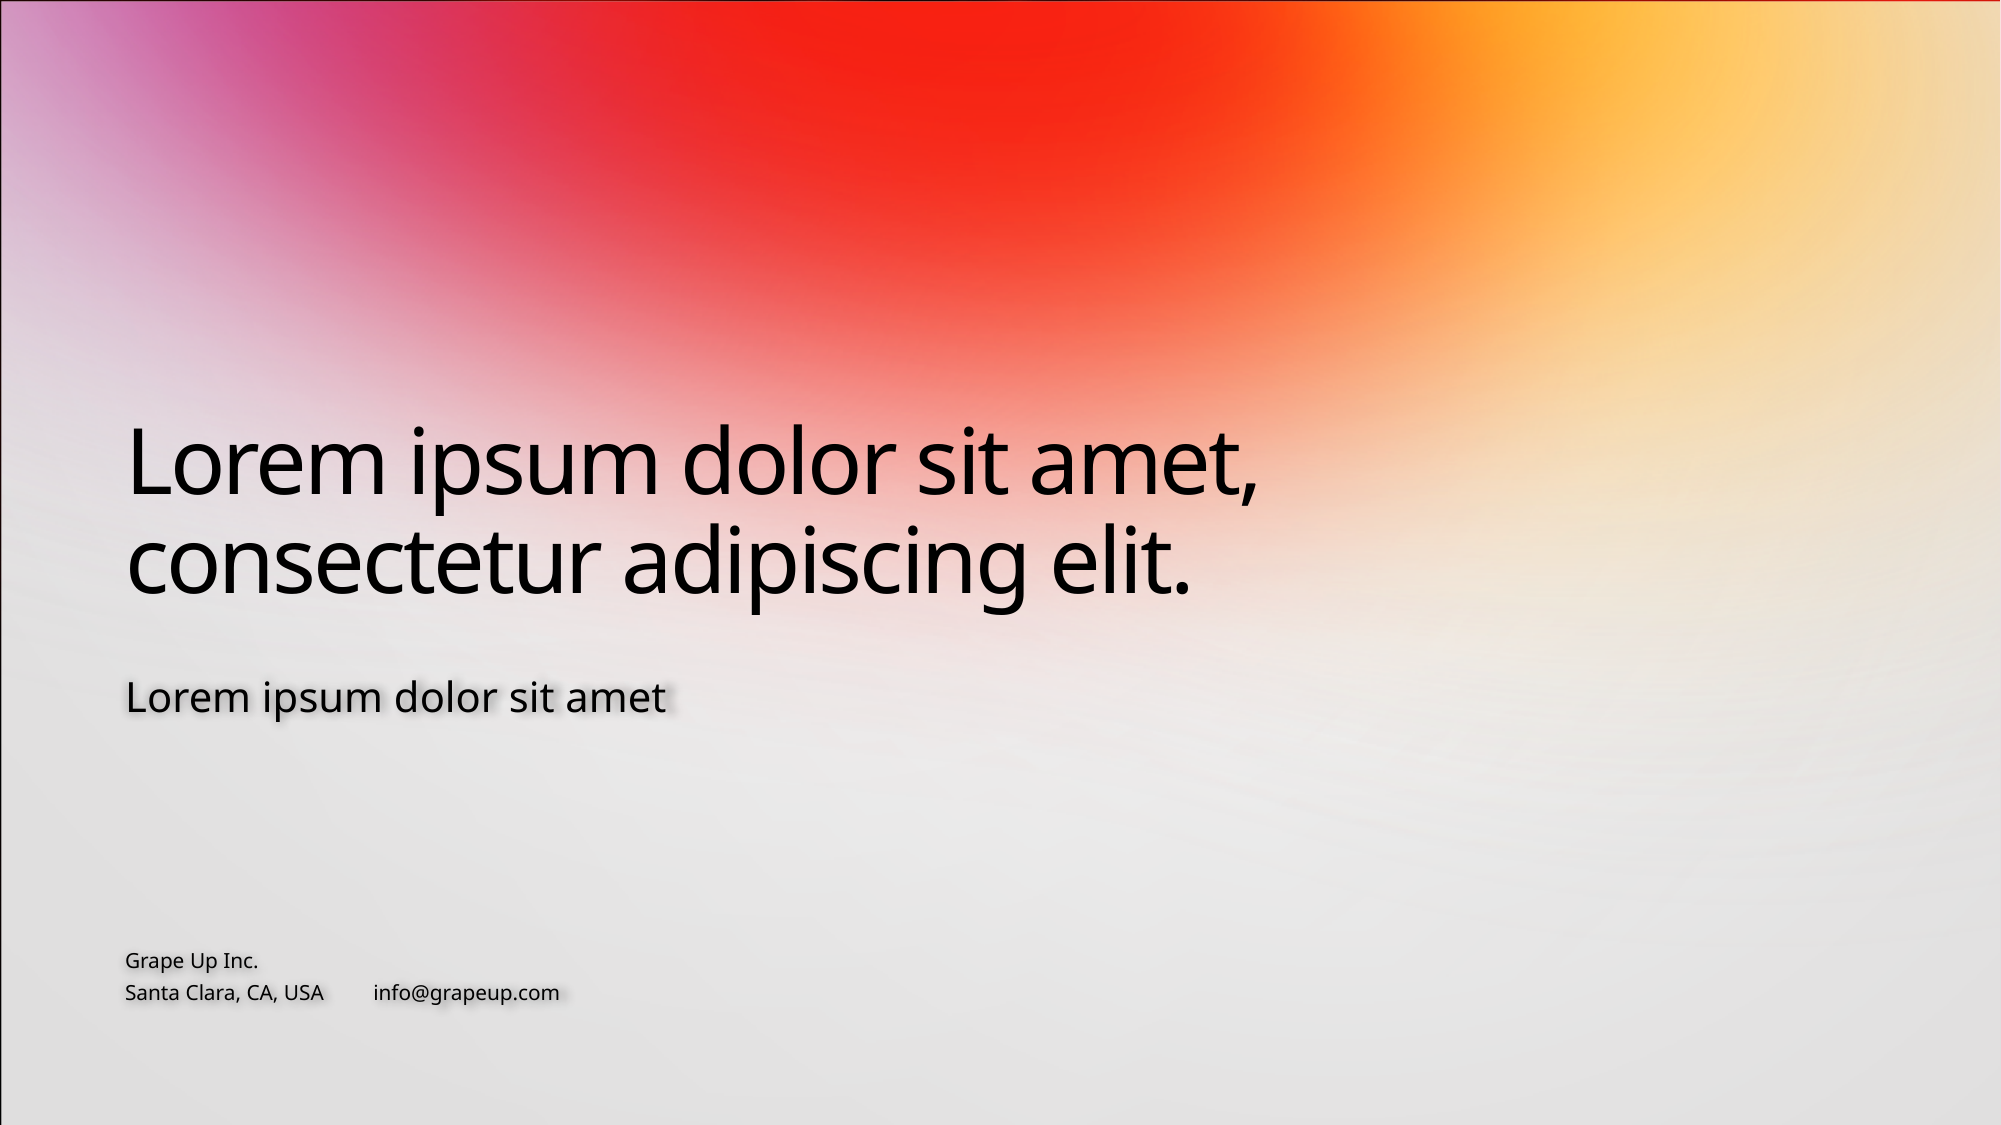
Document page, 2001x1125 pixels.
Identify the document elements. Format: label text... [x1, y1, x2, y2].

text_box Lorem ipsum dolor sit amet [150, 682, 723, 698]
text_box Grape Up Inc. Santa Clara, CA, USA info@grapeup.com [149, 848, 978, 981]
picture [0, 0, 2001, 1125]
text_box Lorem ipsum dolor sit amet, consectetur adipiscing elit. [124, 370, 1715, 658]
